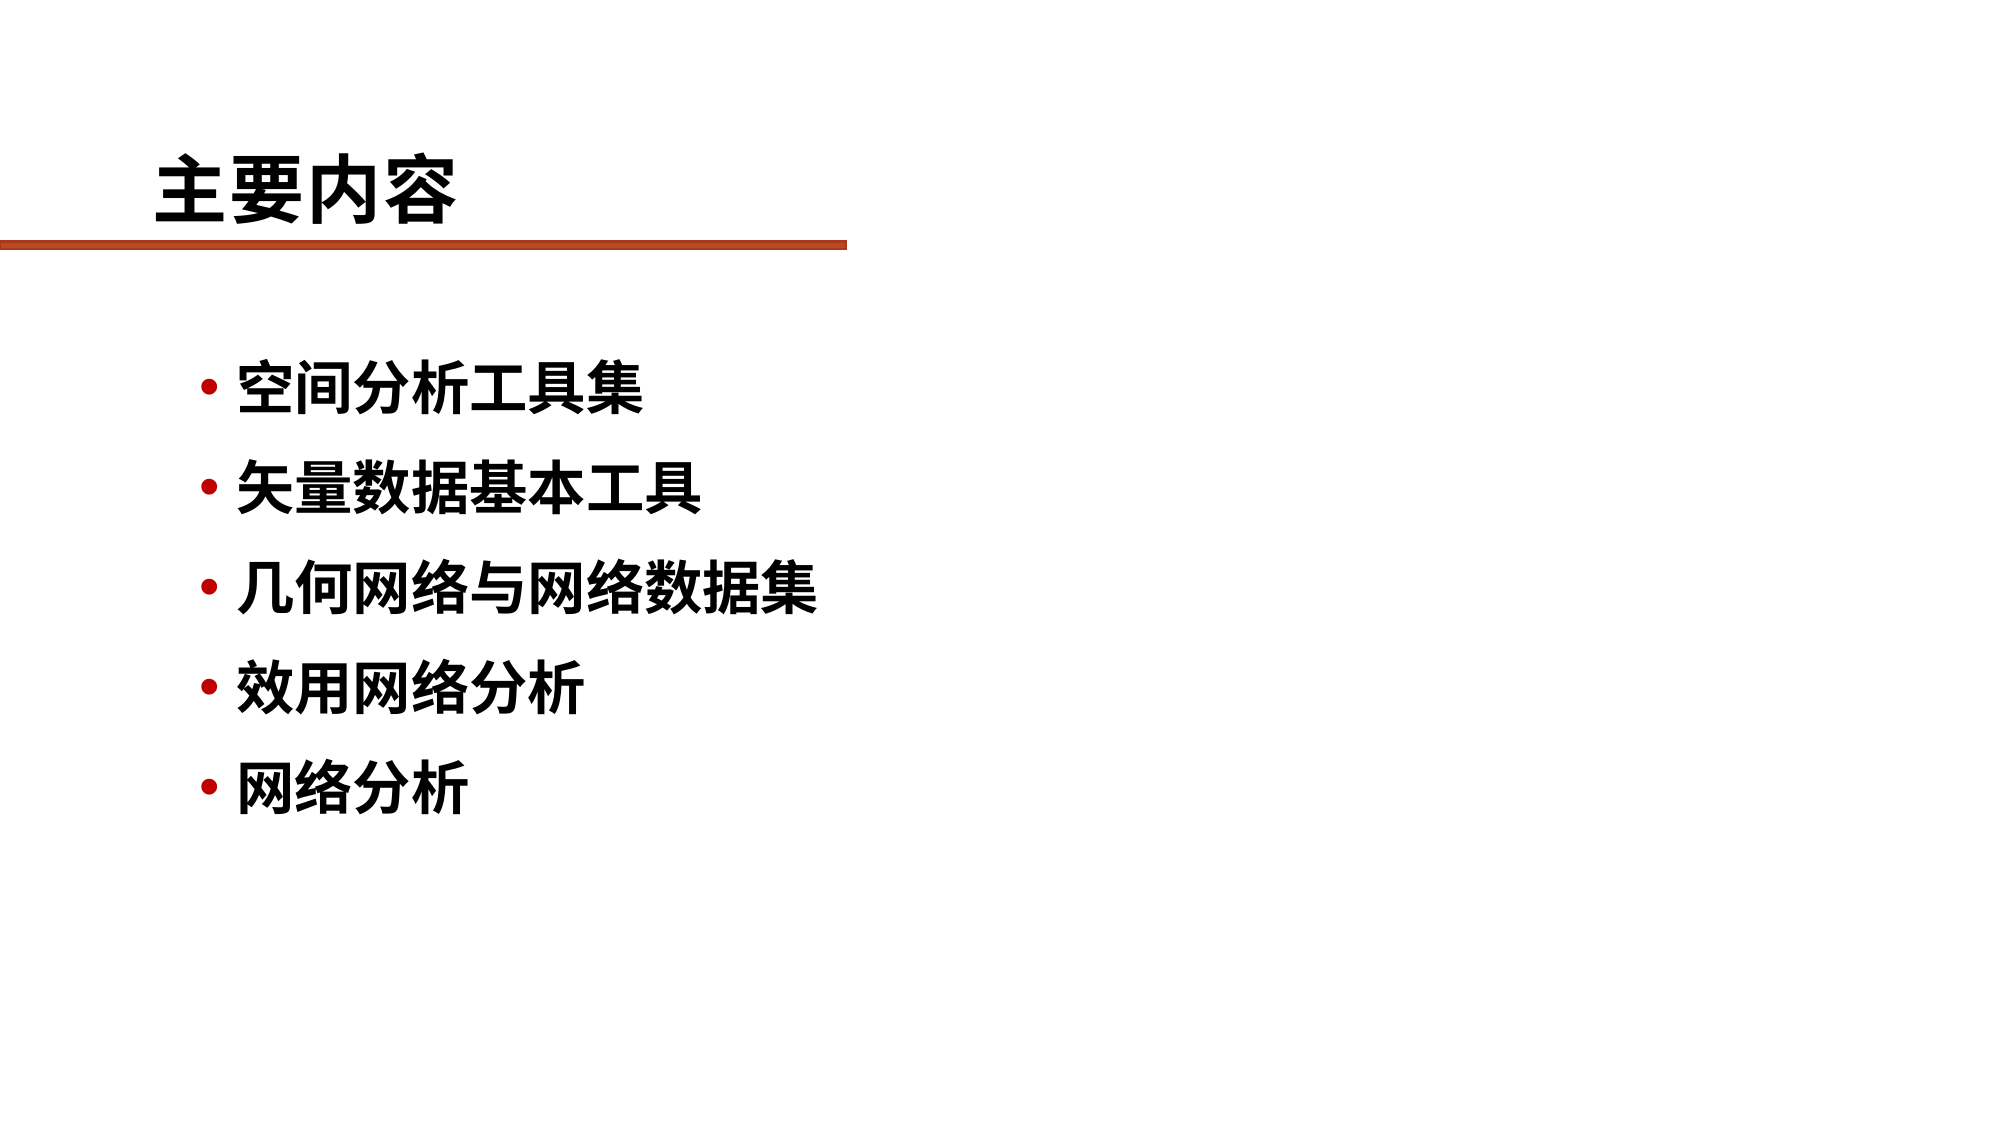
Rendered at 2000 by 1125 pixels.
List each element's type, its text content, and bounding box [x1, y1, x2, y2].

list 空间分析工具集 矢量数据基本工具 几何网络与网络数据集 效用网络分析 网络分析 [184, 326, 1684, 1002]
title 主要内容 [137, 16, 1638, 242]
